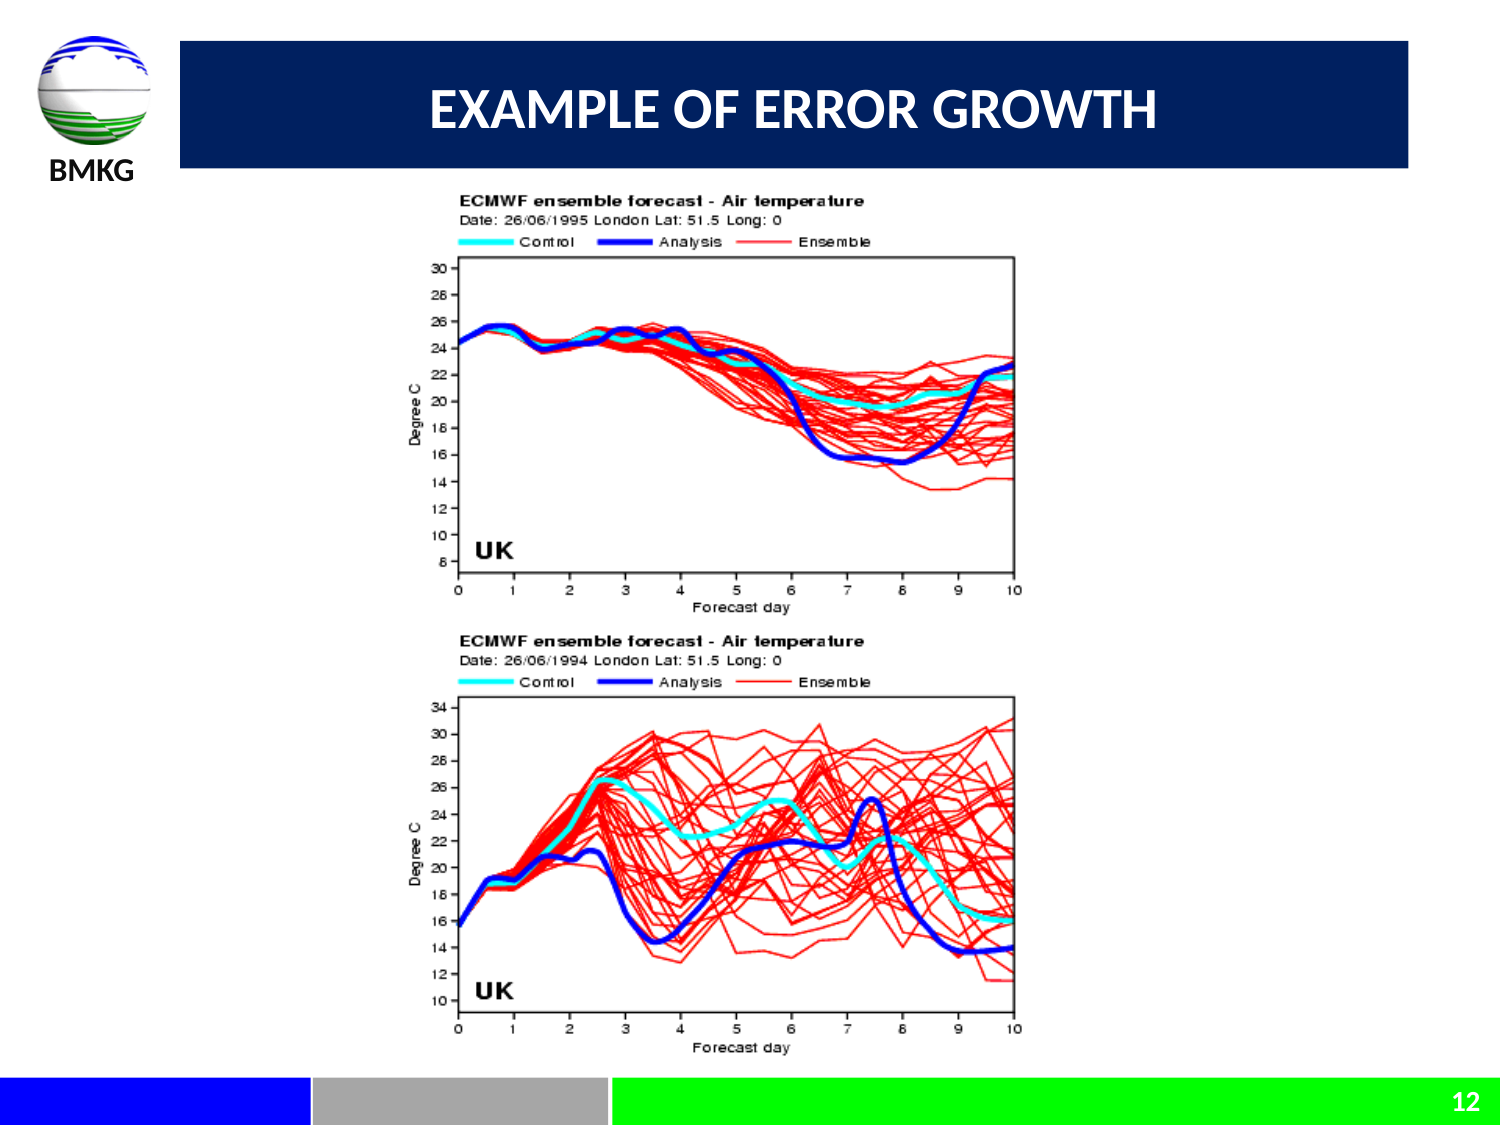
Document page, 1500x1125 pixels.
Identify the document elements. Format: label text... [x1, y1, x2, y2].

title Example of error growth [180, 40, 1409, 169]
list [400, 183, 1025, 1062]
picture [37, 36, 151, 145]
